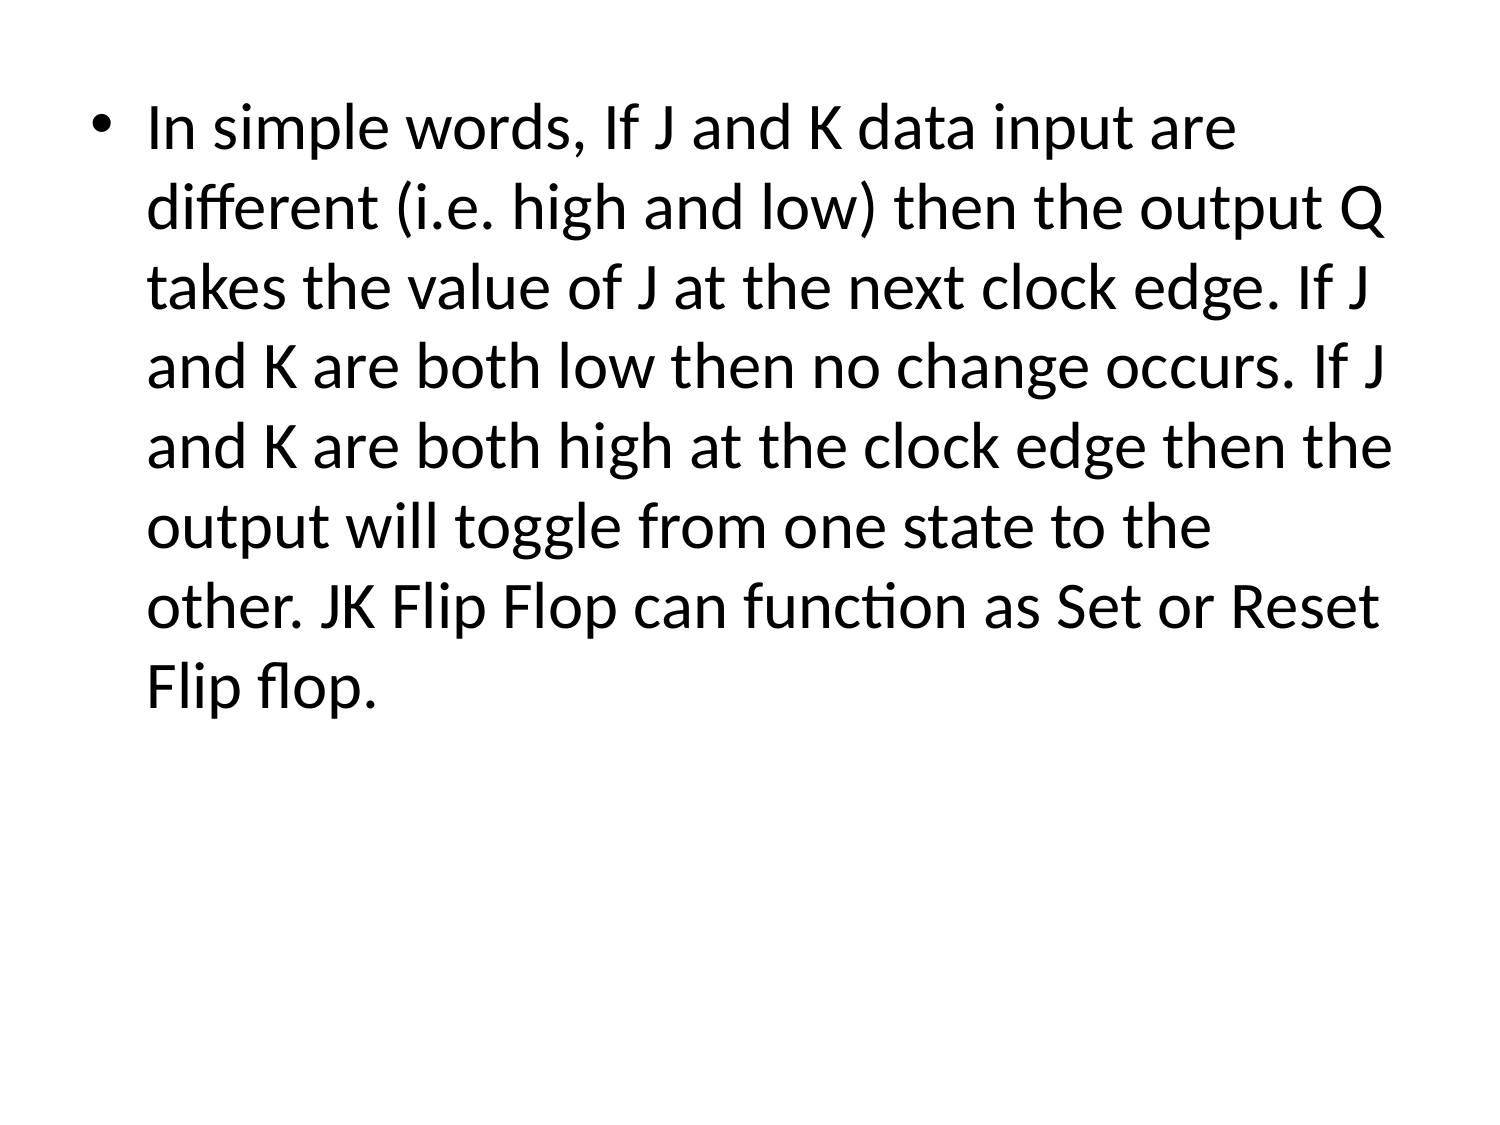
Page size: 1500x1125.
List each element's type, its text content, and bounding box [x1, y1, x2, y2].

list In simple words, If J and K data input are different (i.e. high and low) then the output Q takes the value of J at the next clock edge. If J and K are both low then no change occurs. If J and K are both high at the clock edge then the output will toggle from one state to the other. JK Flip Flop can function as Set or Reset Flip flop. [75, 75, 1425, 1005]
